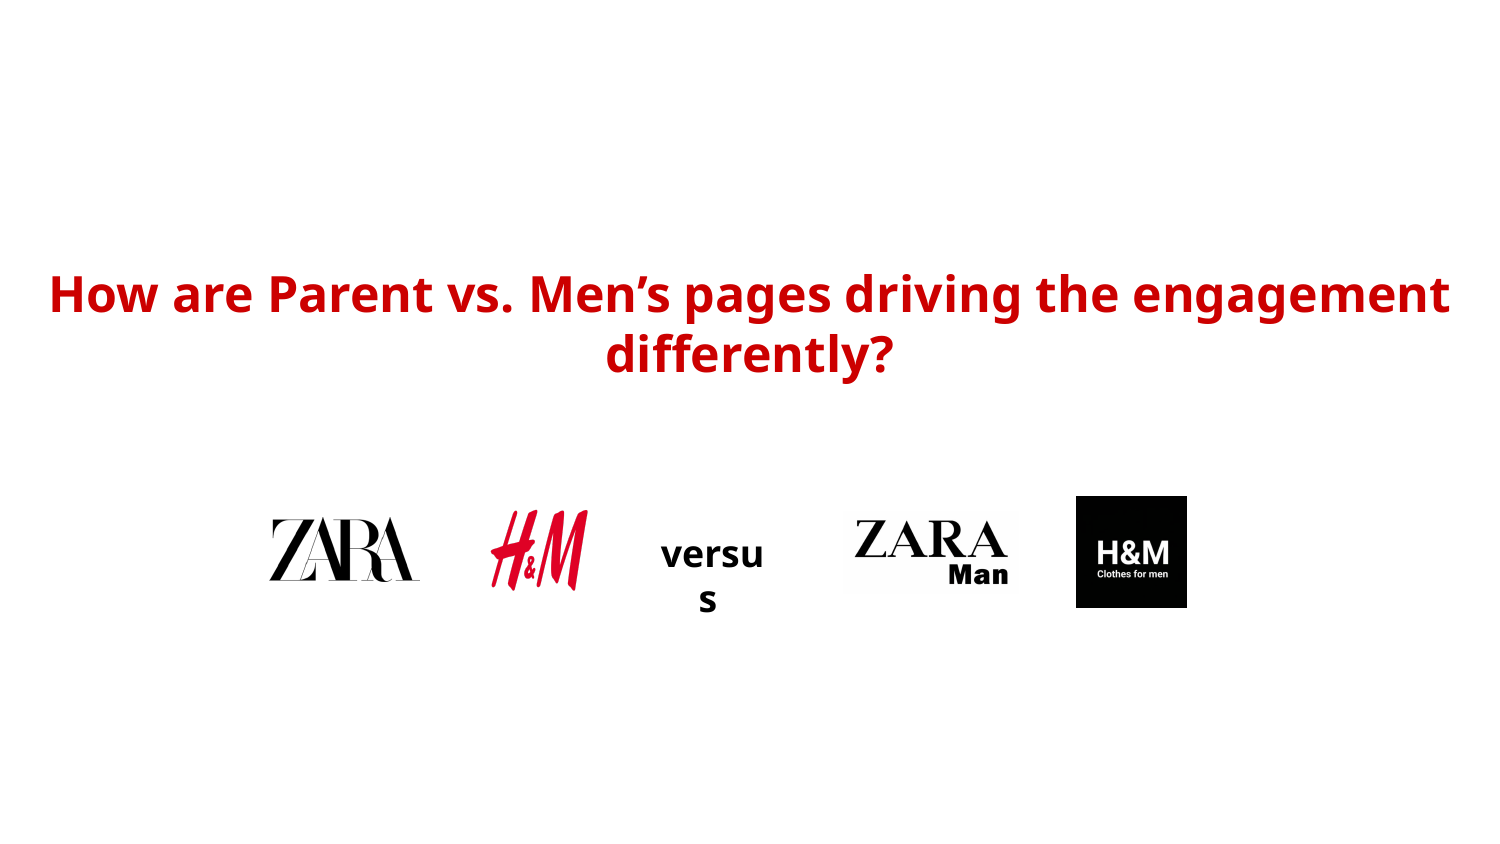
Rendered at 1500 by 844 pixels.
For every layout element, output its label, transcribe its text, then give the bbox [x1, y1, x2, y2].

picture [843, 510, 1020, 595]
text_box versus [638, 514, 788, 635]
picture [269, 517, 420, 582]
title How are Parent vs. Men’s pages driving the engagement differently? [0, 247, 1500, 374]
picture [489, 508, 589, 592]
picture [1076, 496, 1188, 609]
